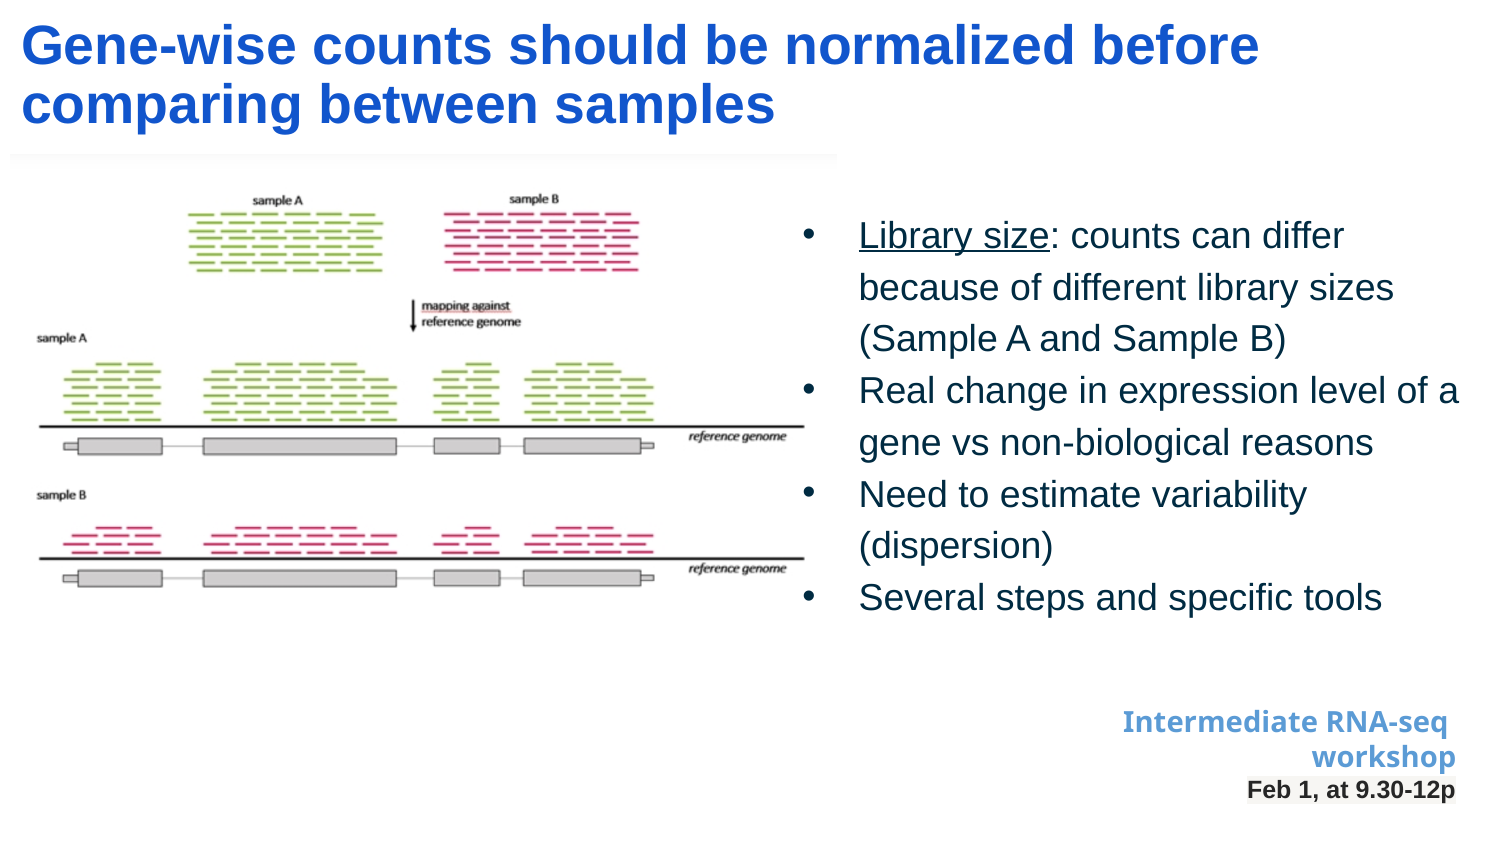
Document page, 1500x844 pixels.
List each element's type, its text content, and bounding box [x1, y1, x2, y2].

text_box Intermediate RNA-seq workshop Feb 1, at 9.30-12p [958, 688, 1472, 819]
picture [10, 153, 838, 607]
list Library size: counts can differ because of different library sizes (Sample A and Sample B) Real change in expression level of a gene vs non-biological reasons Need to estimate variability (dispersion) Several steps and specific tools [783, 204, 1491, 646]
title Gene-wise counts should be normalized before comparing between samples [21, 16, 1478, 138]
